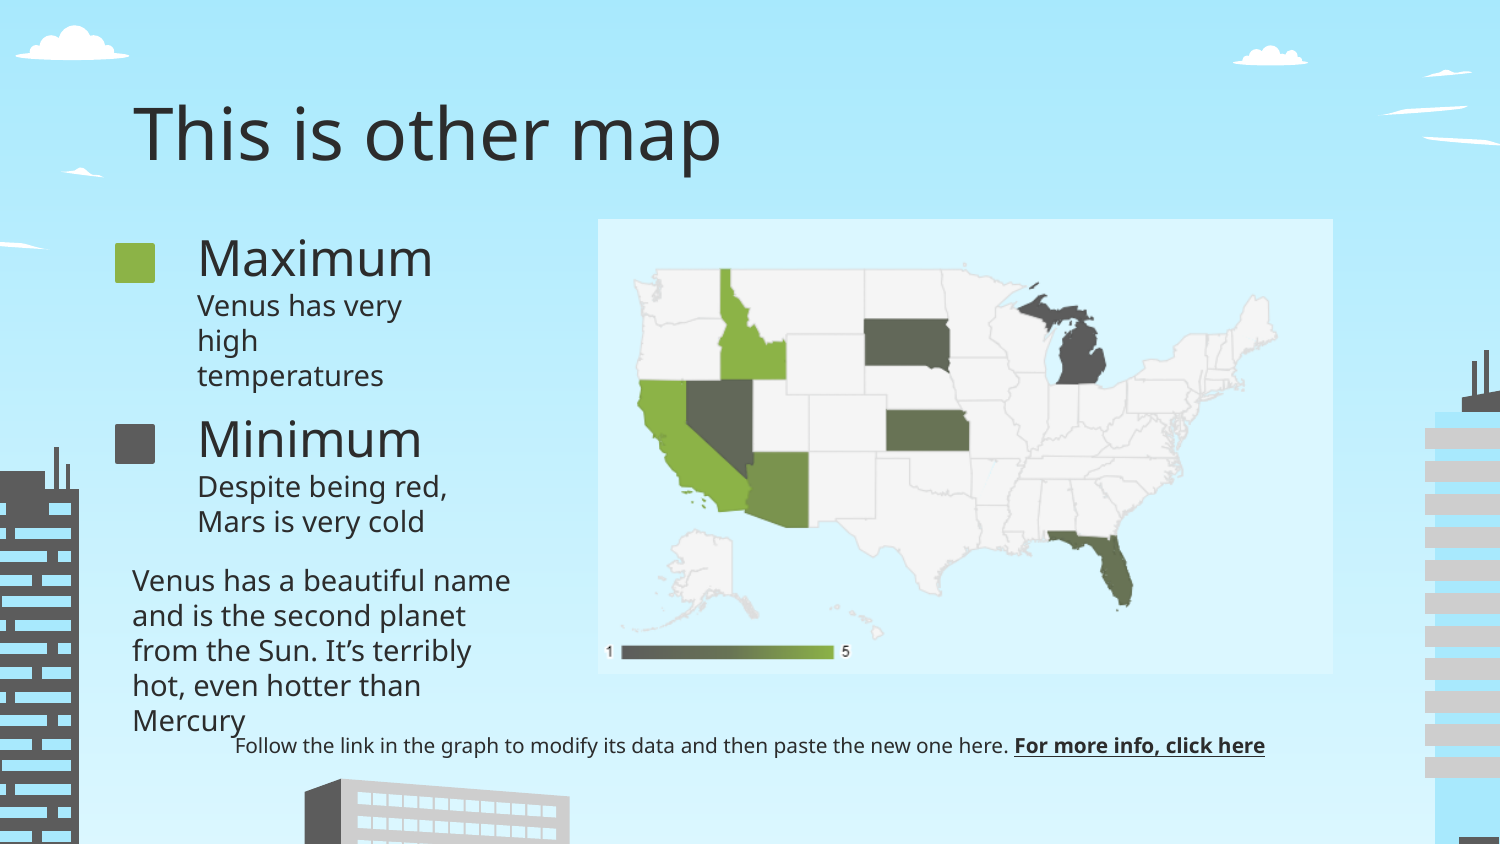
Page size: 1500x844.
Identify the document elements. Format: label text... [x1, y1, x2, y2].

text_box [116, 245, 153, 281]
text_box Follow the link in the graph to modify its data and then paste the new one here. For more info, click here [161, 718, 1339, 772]
title Minimum [182, 396, 465, 453]
text_box [685, 167, 690, 177]
title This is other map [118, 72, 1382, 167]
subtitle Despite being red, Mars is very cold [182, 453, 465, 547]
text_box Venus has a beautiful name and is the second planet from the Sun. It’s terribly hot, even hotter than Mercury [116, 547, 540, 706]
picture [598, 219, 1334, 675]
title Maximum [182, 215, 465, 272]
subtitle Venus has very high temperatures [182, 272, 465, 367]
text_box [116, 426, 153, 462]
